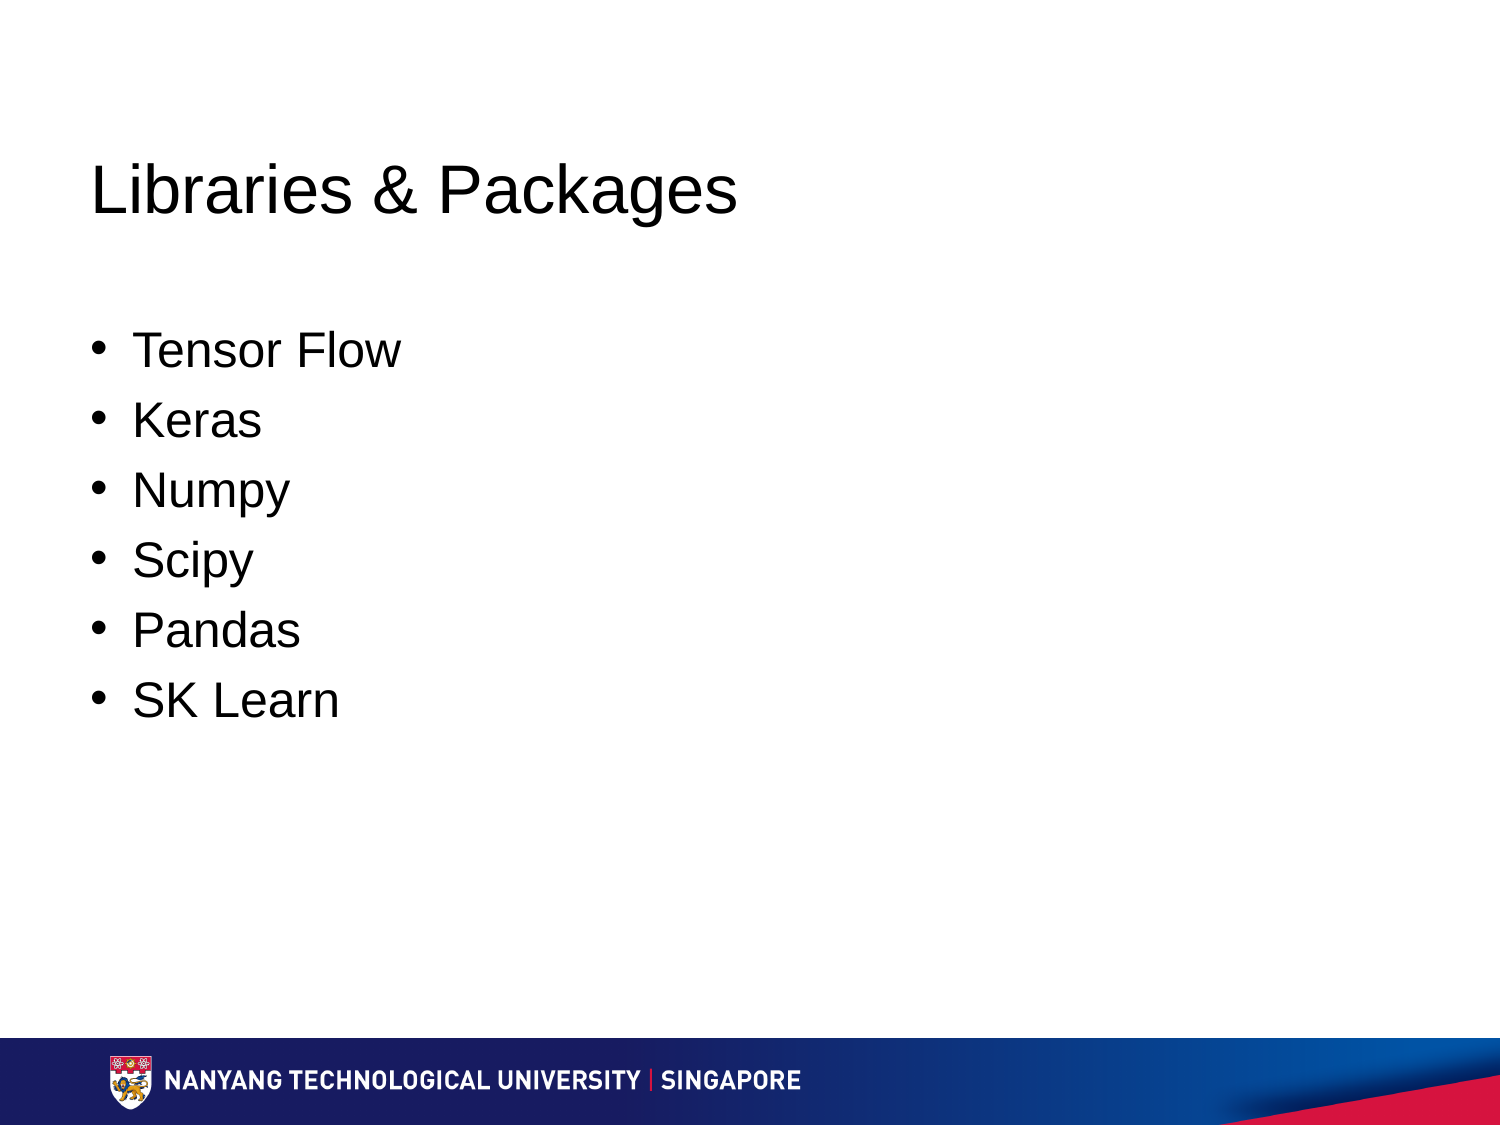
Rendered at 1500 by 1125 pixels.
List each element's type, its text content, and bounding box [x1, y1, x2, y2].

picture [0, 1038, 1500, 1125]
title Libraries & Packages [75, 92, 1425, 280]
list Tensor Flow Keras Numpy Scipy Pandas SK Learn [75, 309, 1425, 946]
